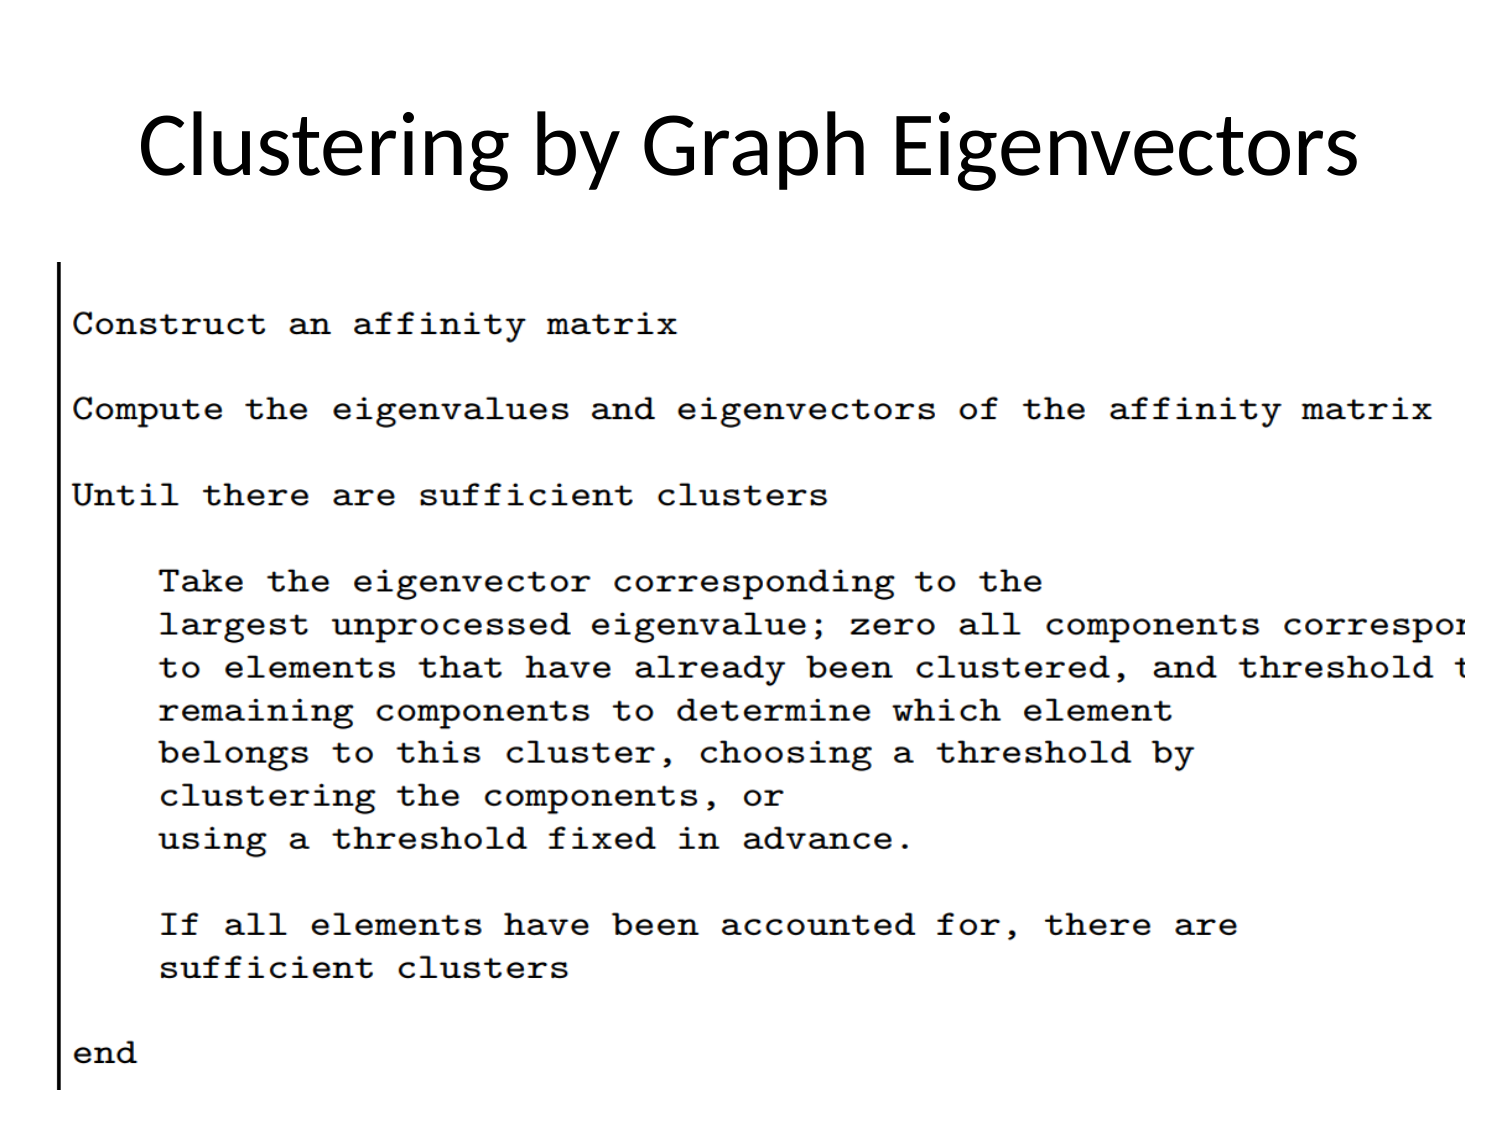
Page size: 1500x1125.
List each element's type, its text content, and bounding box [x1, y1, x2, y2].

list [46, 262, 1466, 1091]
title Clustering by Graph Eigenvectors [75, 45, 1425, 233]
